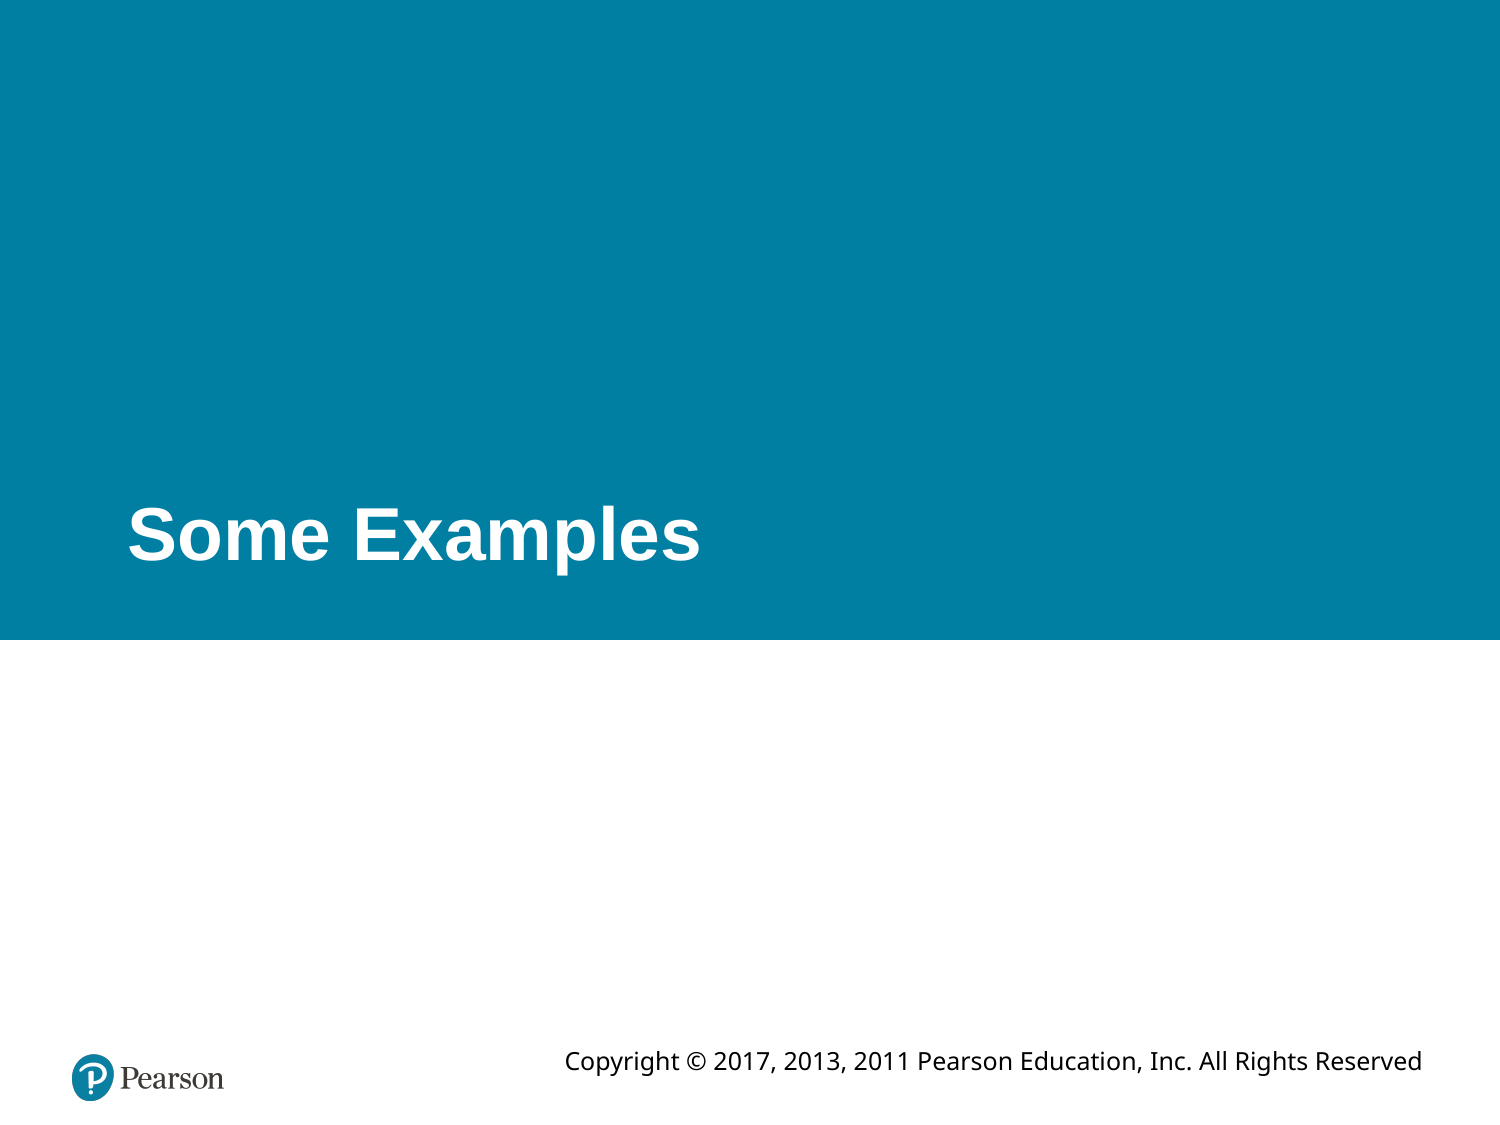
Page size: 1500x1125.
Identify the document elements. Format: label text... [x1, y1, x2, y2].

picture [72, 1087, 83, 1101]
picture [72, 1054, 88, 1070]
picture [98, 1054, 224, 1101]
title Some Examples [112, 125, 1388, 591]
picture [80, 1063, 106, 1088]
